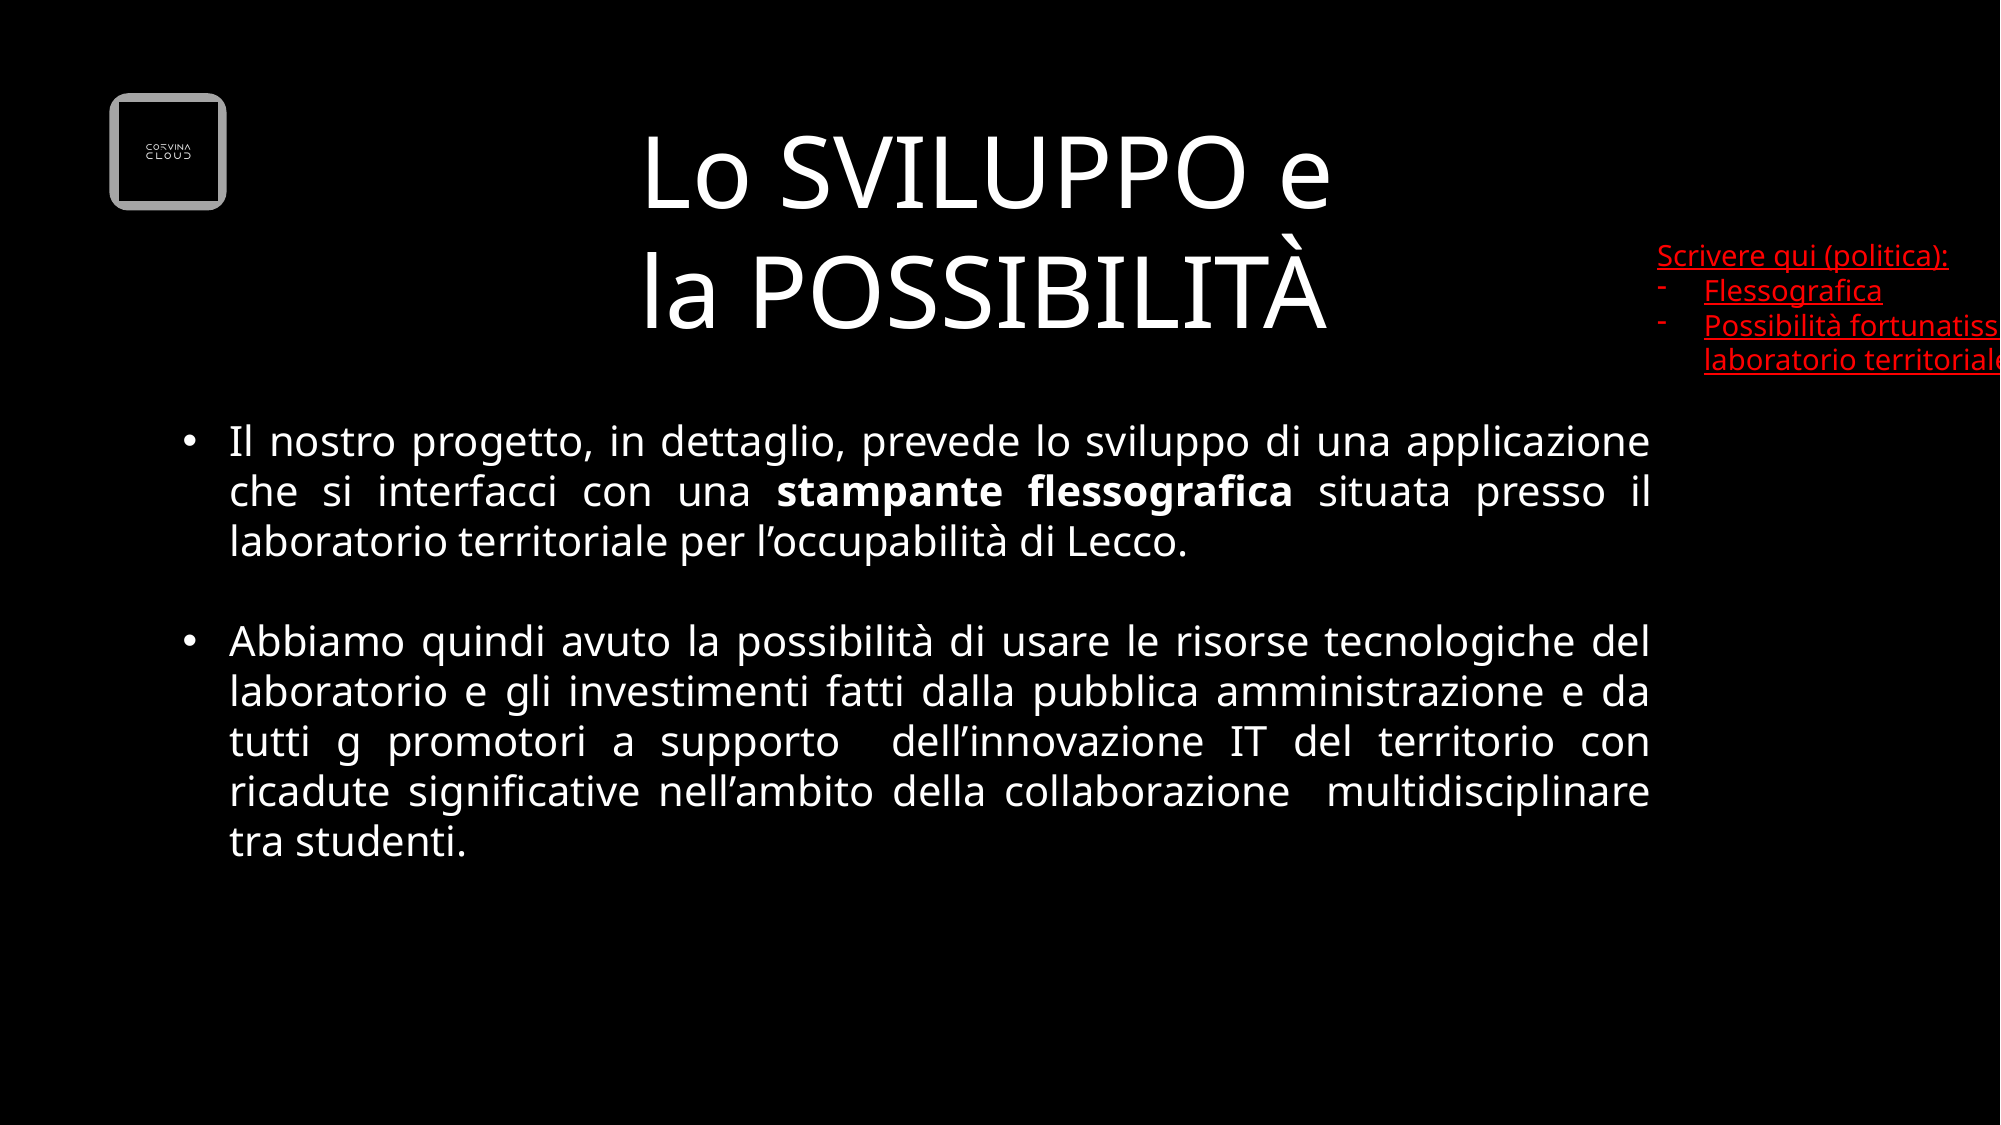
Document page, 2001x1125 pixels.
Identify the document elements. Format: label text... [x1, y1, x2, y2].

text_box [109, 93, 227, 211]
text_box Scrivere qui (politica): Flessografica Possibilità fortunatissima di aver usato il laboratorio territoriale per l'occupabilità) [1642, 229, 2000, 419]
text_box Il nostro progetto, in dettaglio, prevede lo sviluppo di una applicazione che si interfacci con una stampante flessografica situata presso il laboratorio territoriale per l’occupabilità di Lecco. Abbiamo quindi avuto la possibilità di usare le risorse tecnologiche del laboratorio e gli investimenti fatti dalla pubblica amministrazione e da tutti g promotori a supporto dell’innovazione IT del territorio con ricadute significative nell’ambito della collaborazione multidisciplinare tra studenti. [168, 407, 1667, 873]
text_box Lo sviluppo e la possibilità [625, 100, 1375, 356]
